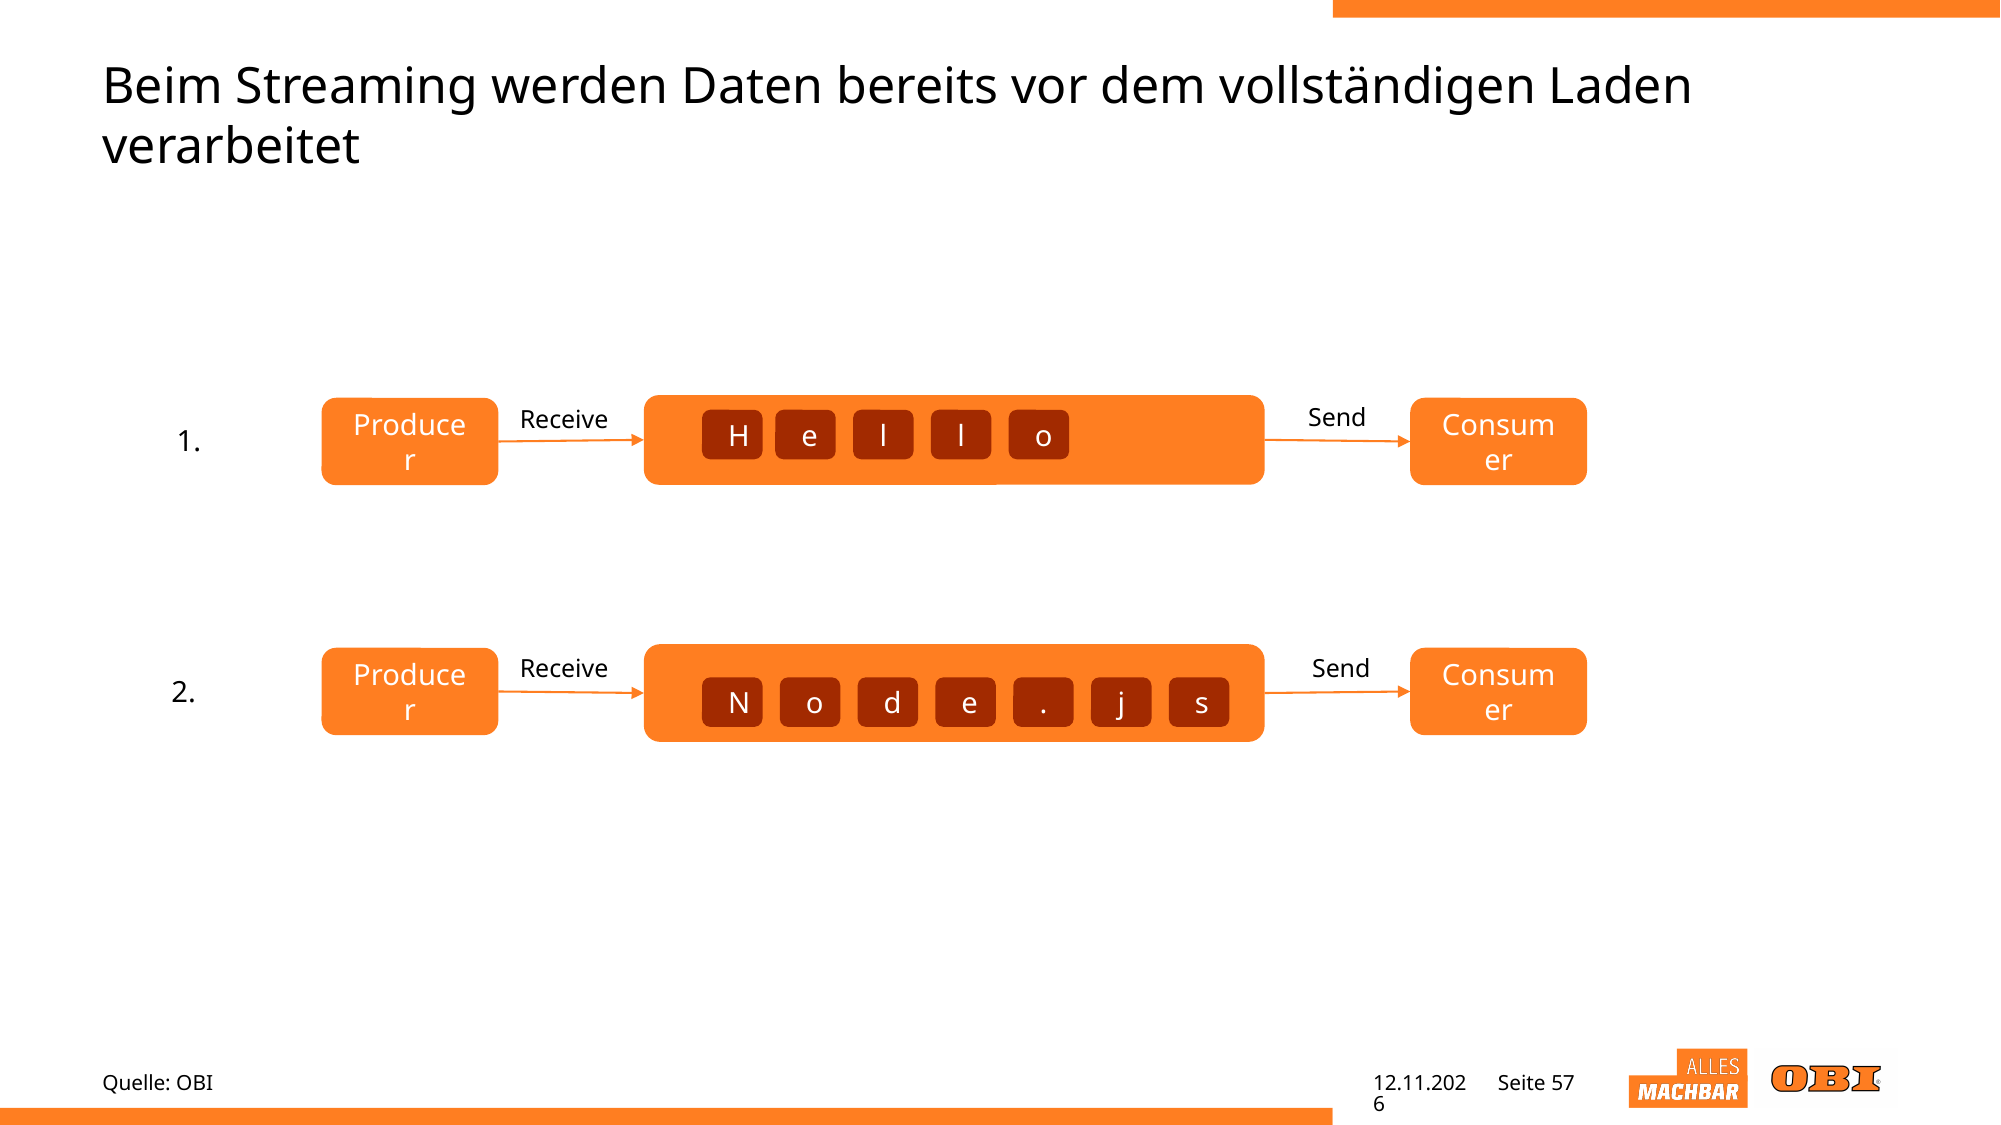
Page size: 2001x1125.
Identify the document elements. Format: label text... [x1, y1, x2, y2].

footer Quelle: OBI [102, 1071, 1271, 1097]
text_box Consumer [1409, 646, 1589, 737]
text_box e [934, 676, 997, 728]
text_box [642, 394, 1266, 486]
picture [1754, 1048, 1898, 1107]
text_box j [1089, 676, 1153, 728]
text_box Receive [497, 403, 632, 434]
picture [1638, 1058, 1739, 1100]
text_box l [852, 408, 915, 461]
text_box Receive [497, 652, 632, 683]
text_box s [1167, 676, 1231, 728]
text_box H [700, 408, 764, 461]
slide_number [1373, 1071, 1475, 1097]
text_box [642, 643, 1266, 743]
text_box d [856, 676, 920, 728]
text_box o [1007, 408, 1071, 461]
text_box Consumer [1409, 396, 1589, 487]
text_box l [929, 408, 993, 461]
text_box 1. [176, 421, 309, 457]
text_box Send [1270, 401, 1405, 432]
text_box . [1012, 676, 1075, 728]
title Beim Streaming werden Daten bereits vor dem vollständigen Laden verarbeitet [102, 112, 1880, 174]
text_box Producer [320, 646, 500, 737]
text_box Send [1274, 652, 1409, 683]
text_box Producer [320, 396, 500, 487]
slide_number Seite 57 [1497, 1071, 1588, 1097]
text_box o [778, 676, 842, 728]
text_box N [700, 676, 764, 728]
text_box e [774, 408, 837, 461]
text_box 2. [171, 673, 304, 709]
